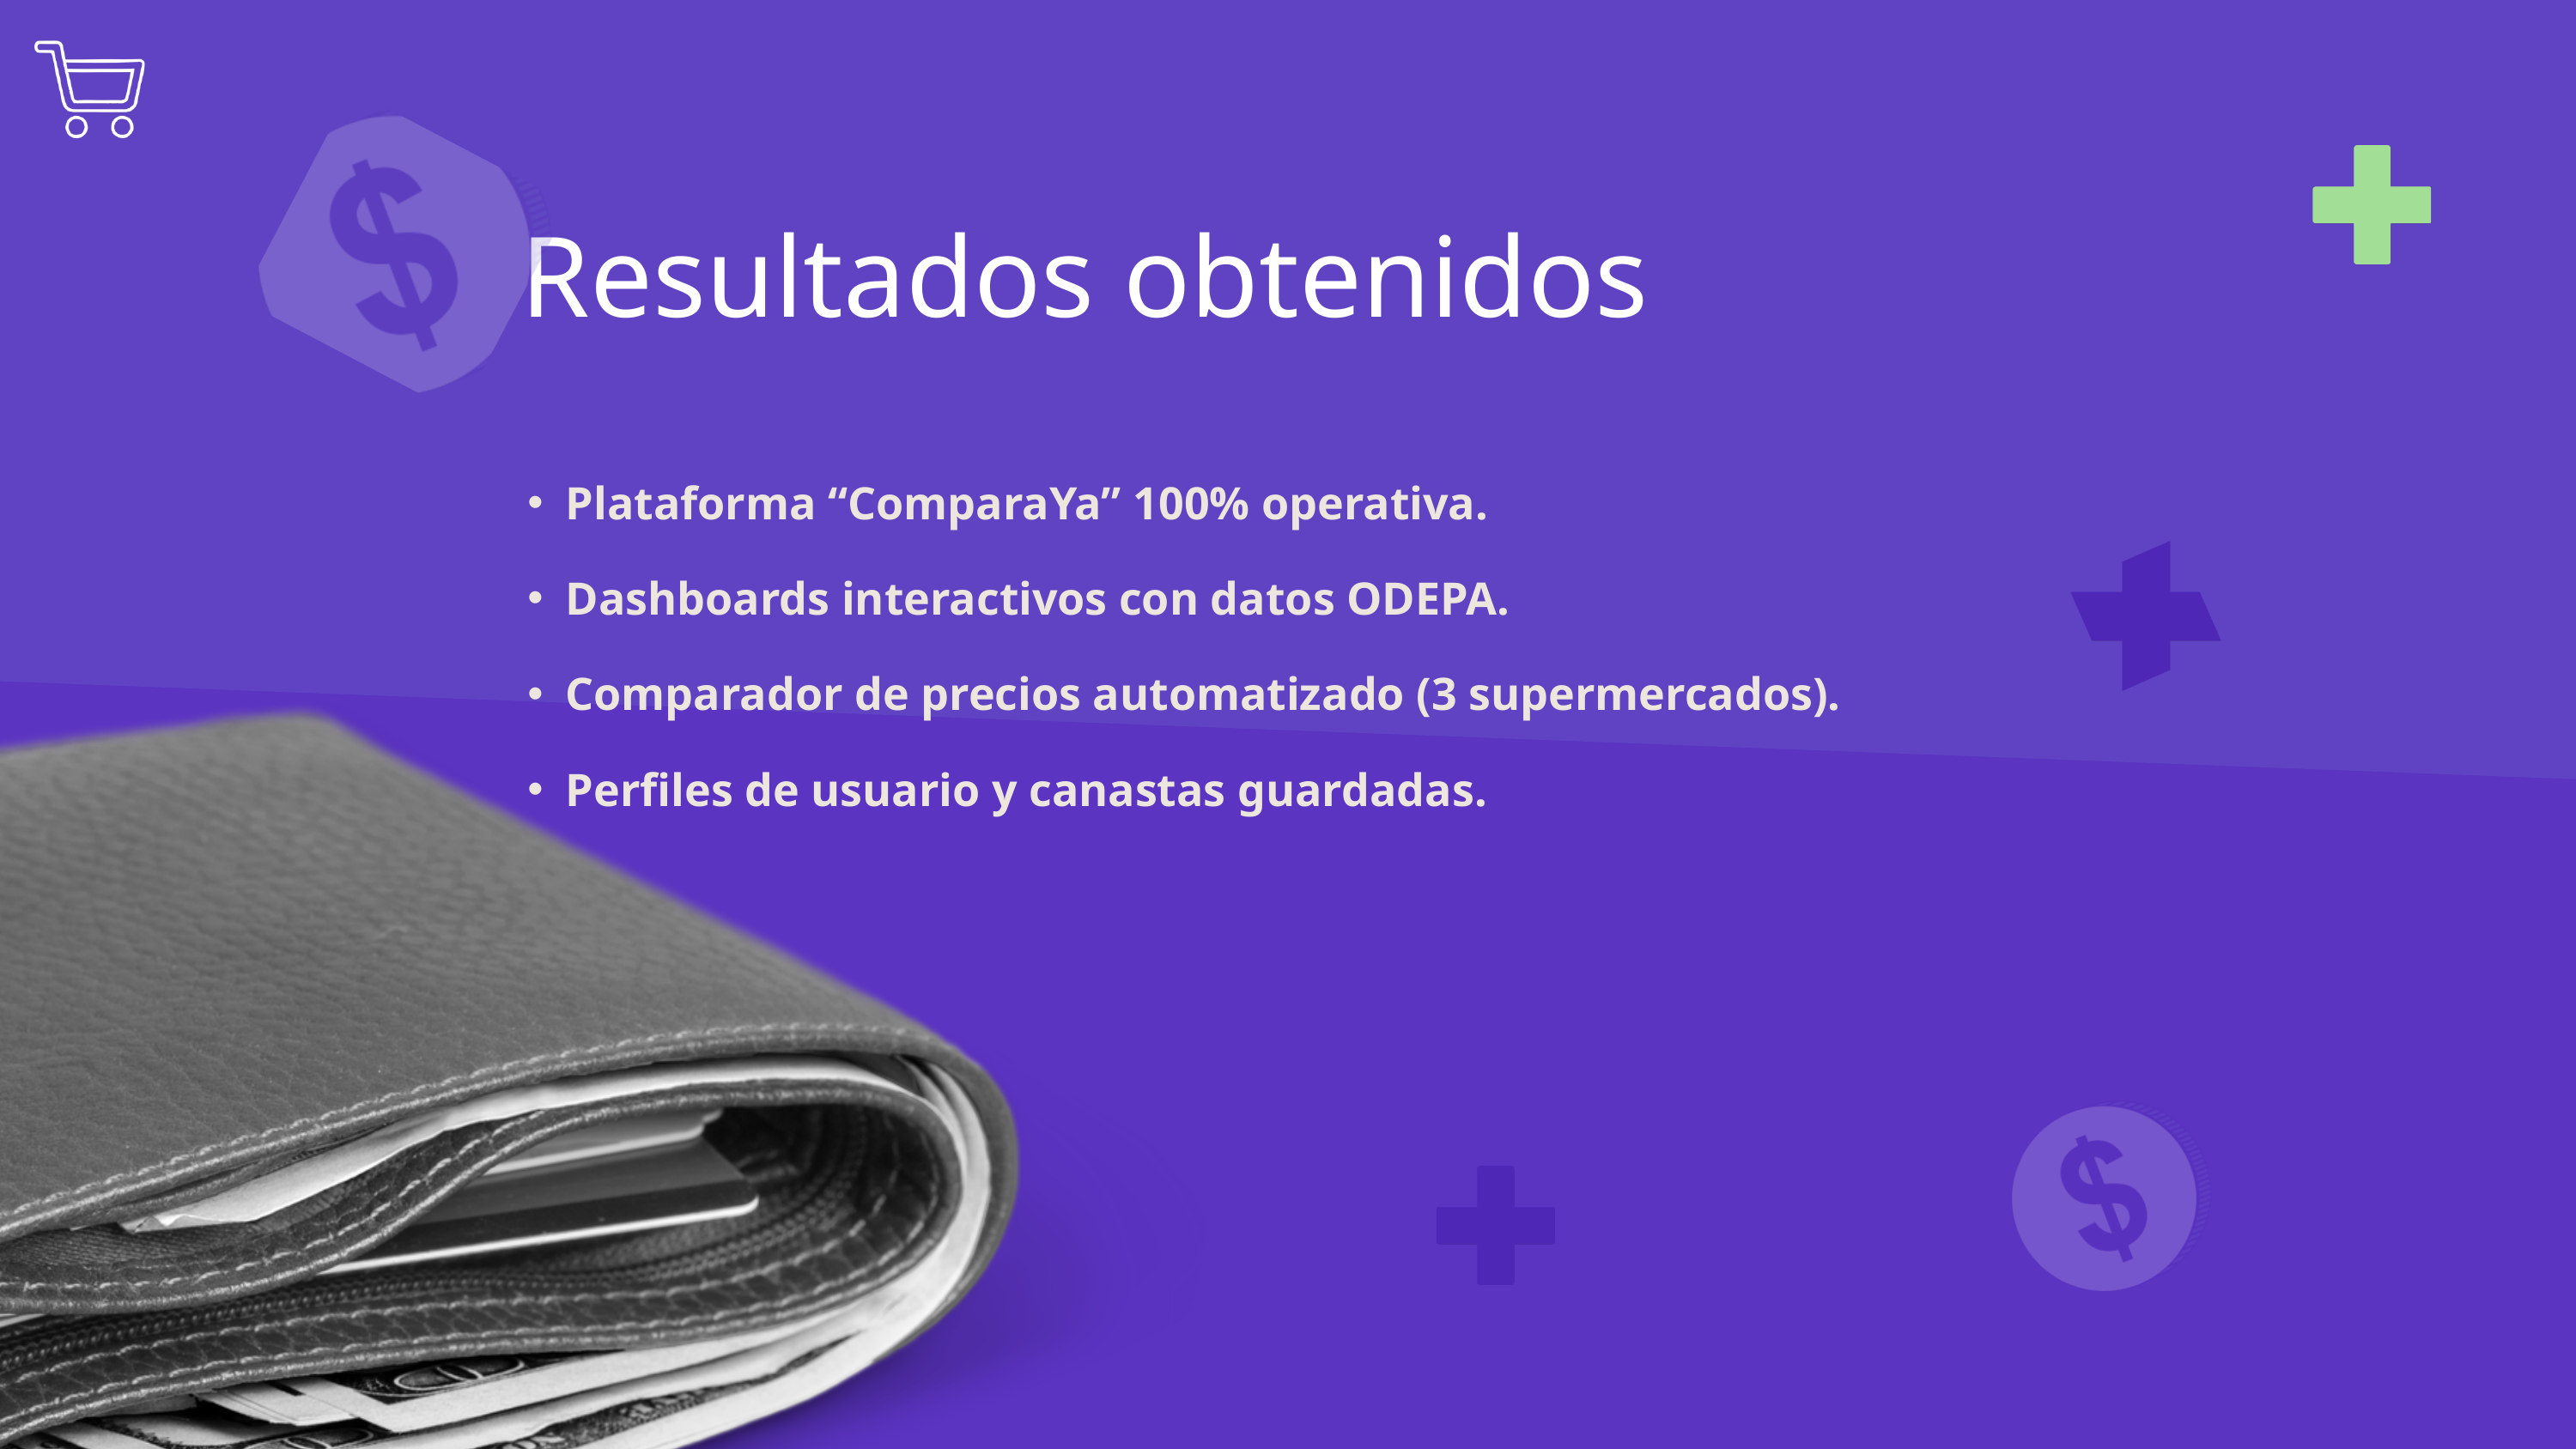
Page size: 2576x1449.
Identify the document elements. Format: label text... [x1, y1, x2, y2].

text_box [0, 0, 2576, 728]
text_box [1436, 1166, 1555, 1285]
text_box [2000, 1089, 2223, 1304]
text_box Plataforma “ComparaYa” 100% operativa. Dashboards interactivos con datos ODEPA. Comparador de precios automatizado (3 supermercados). Perfiles de usuario y canastas guardadas. [489, 737, 1932, 815]
text_box [0, 737, 1212, 1449]
